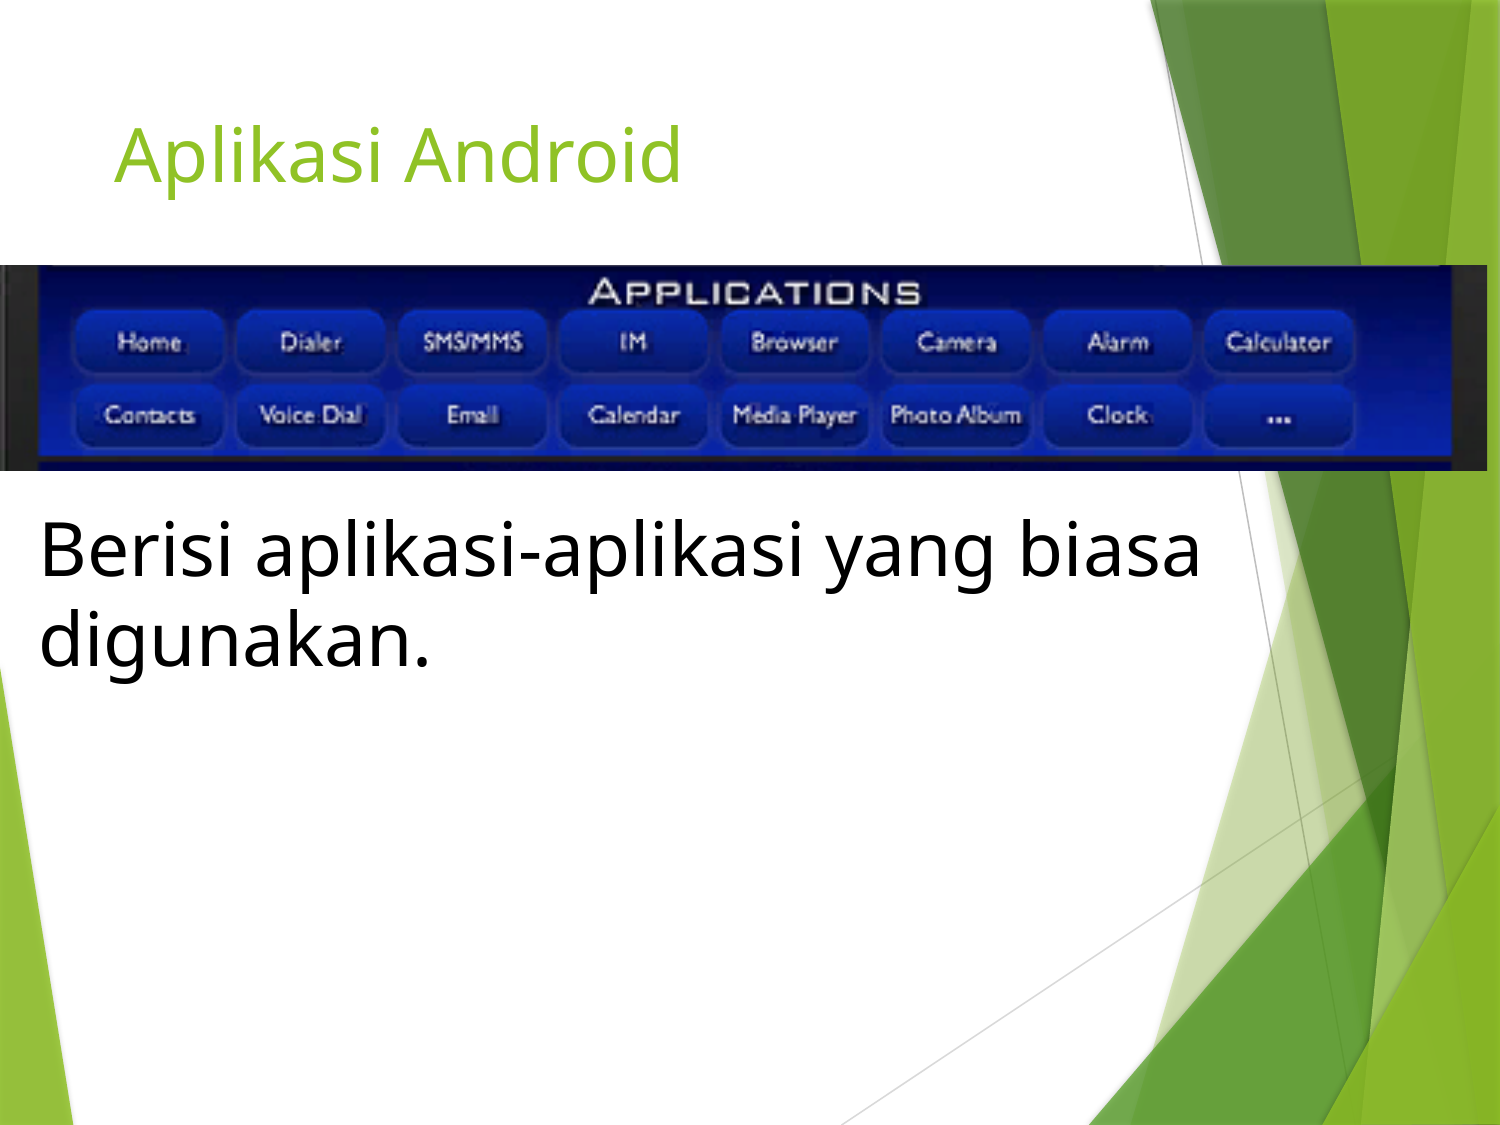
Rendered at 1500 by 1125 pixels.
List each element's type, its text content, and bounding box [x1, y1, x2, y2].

picture [0, 264, 1488, 472]
text_box Berisi aplikasi-aplikasi yang biasa digunakan. [23, 494, 1460, 690]
title Aplikasi Android [99, 99, 1142, 264]
